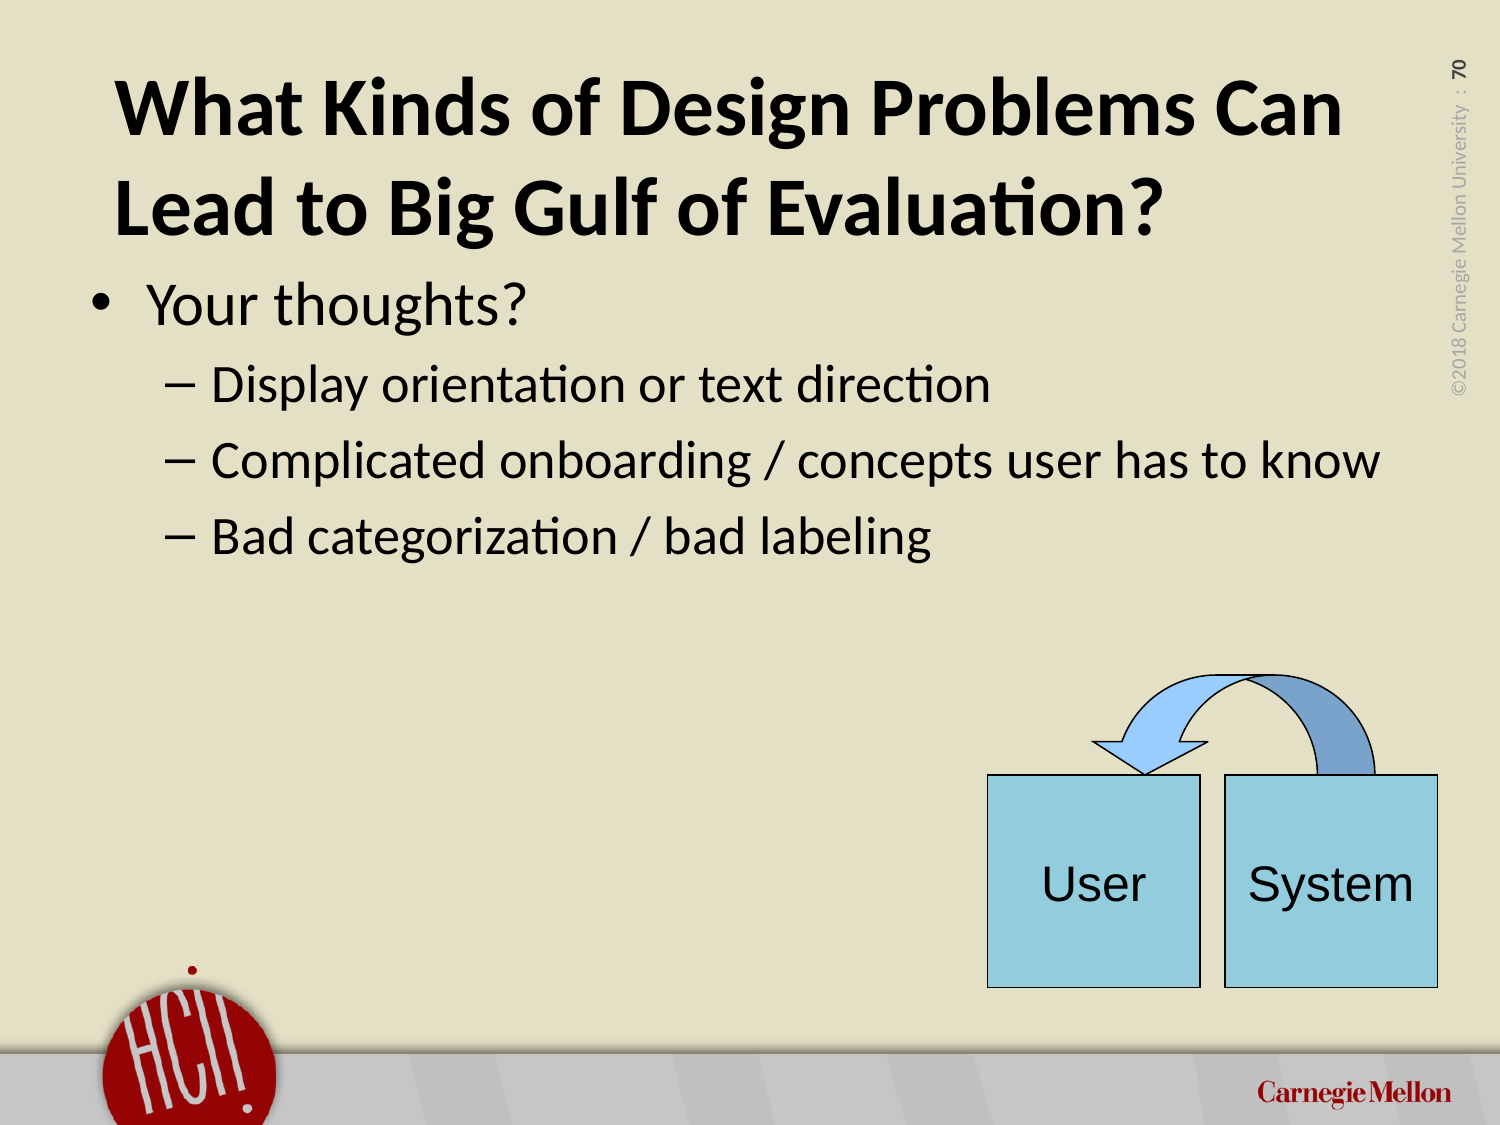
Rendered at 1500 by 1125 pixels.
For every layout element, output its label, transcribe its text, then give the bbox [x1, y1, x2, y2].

list Your thoughts? Display orientation or text direction Complicated onboarding / concepts user has to know Bad categorization / bad labeling [75, 255, 1463, 1088]
text_box System [1224, 774, 1438, 988]
text_box User [987, 774, 1200, 988]
text_box [1093, 674, 1375, 775]
picture [0, 0, 1500, 1125]
title What Kinds of Design Problems Can Lead to Big Gulf of Evaluation? [99, 45, 1463, 233]
